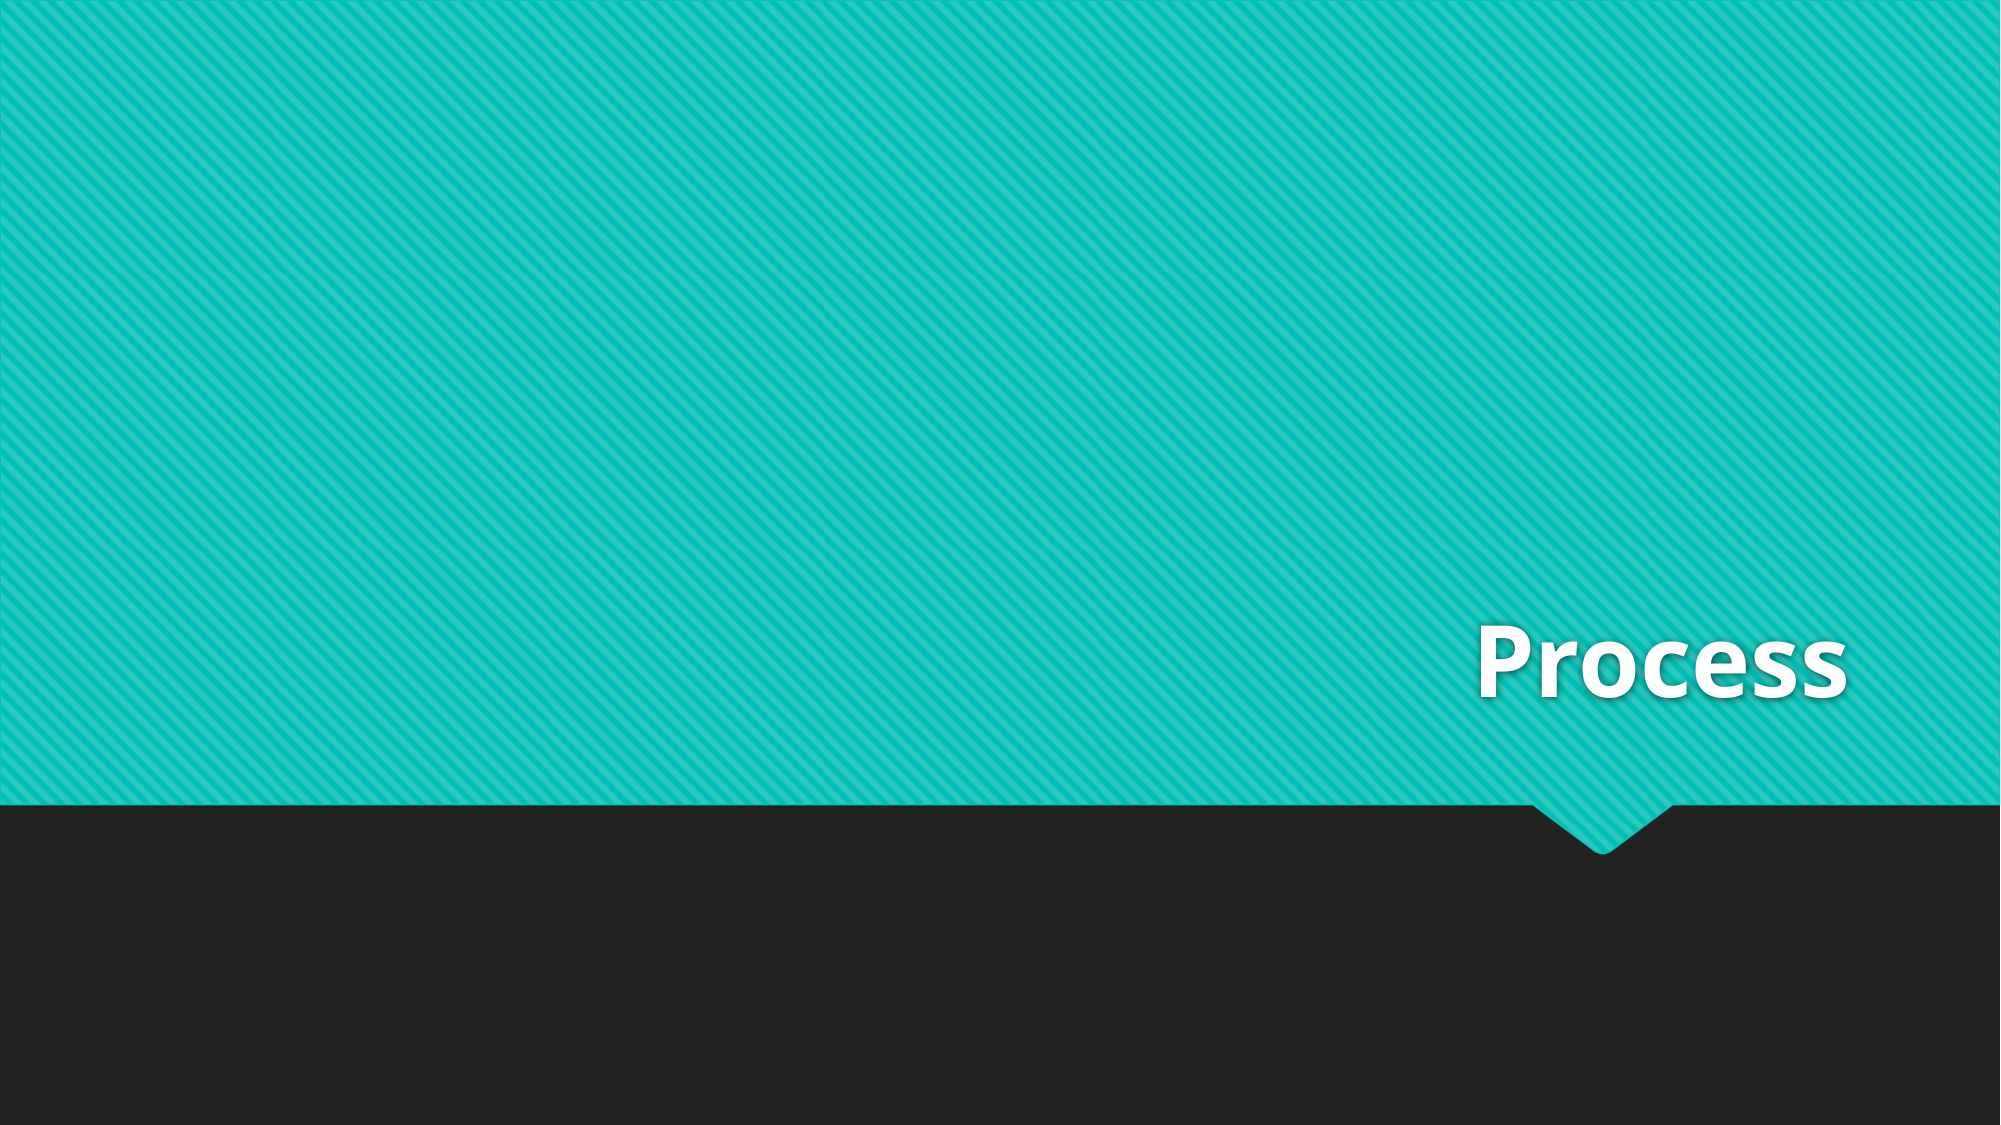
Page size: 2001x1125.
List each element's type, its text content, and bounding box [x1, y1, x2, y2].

title Process [132, 484, 1866, 726]
